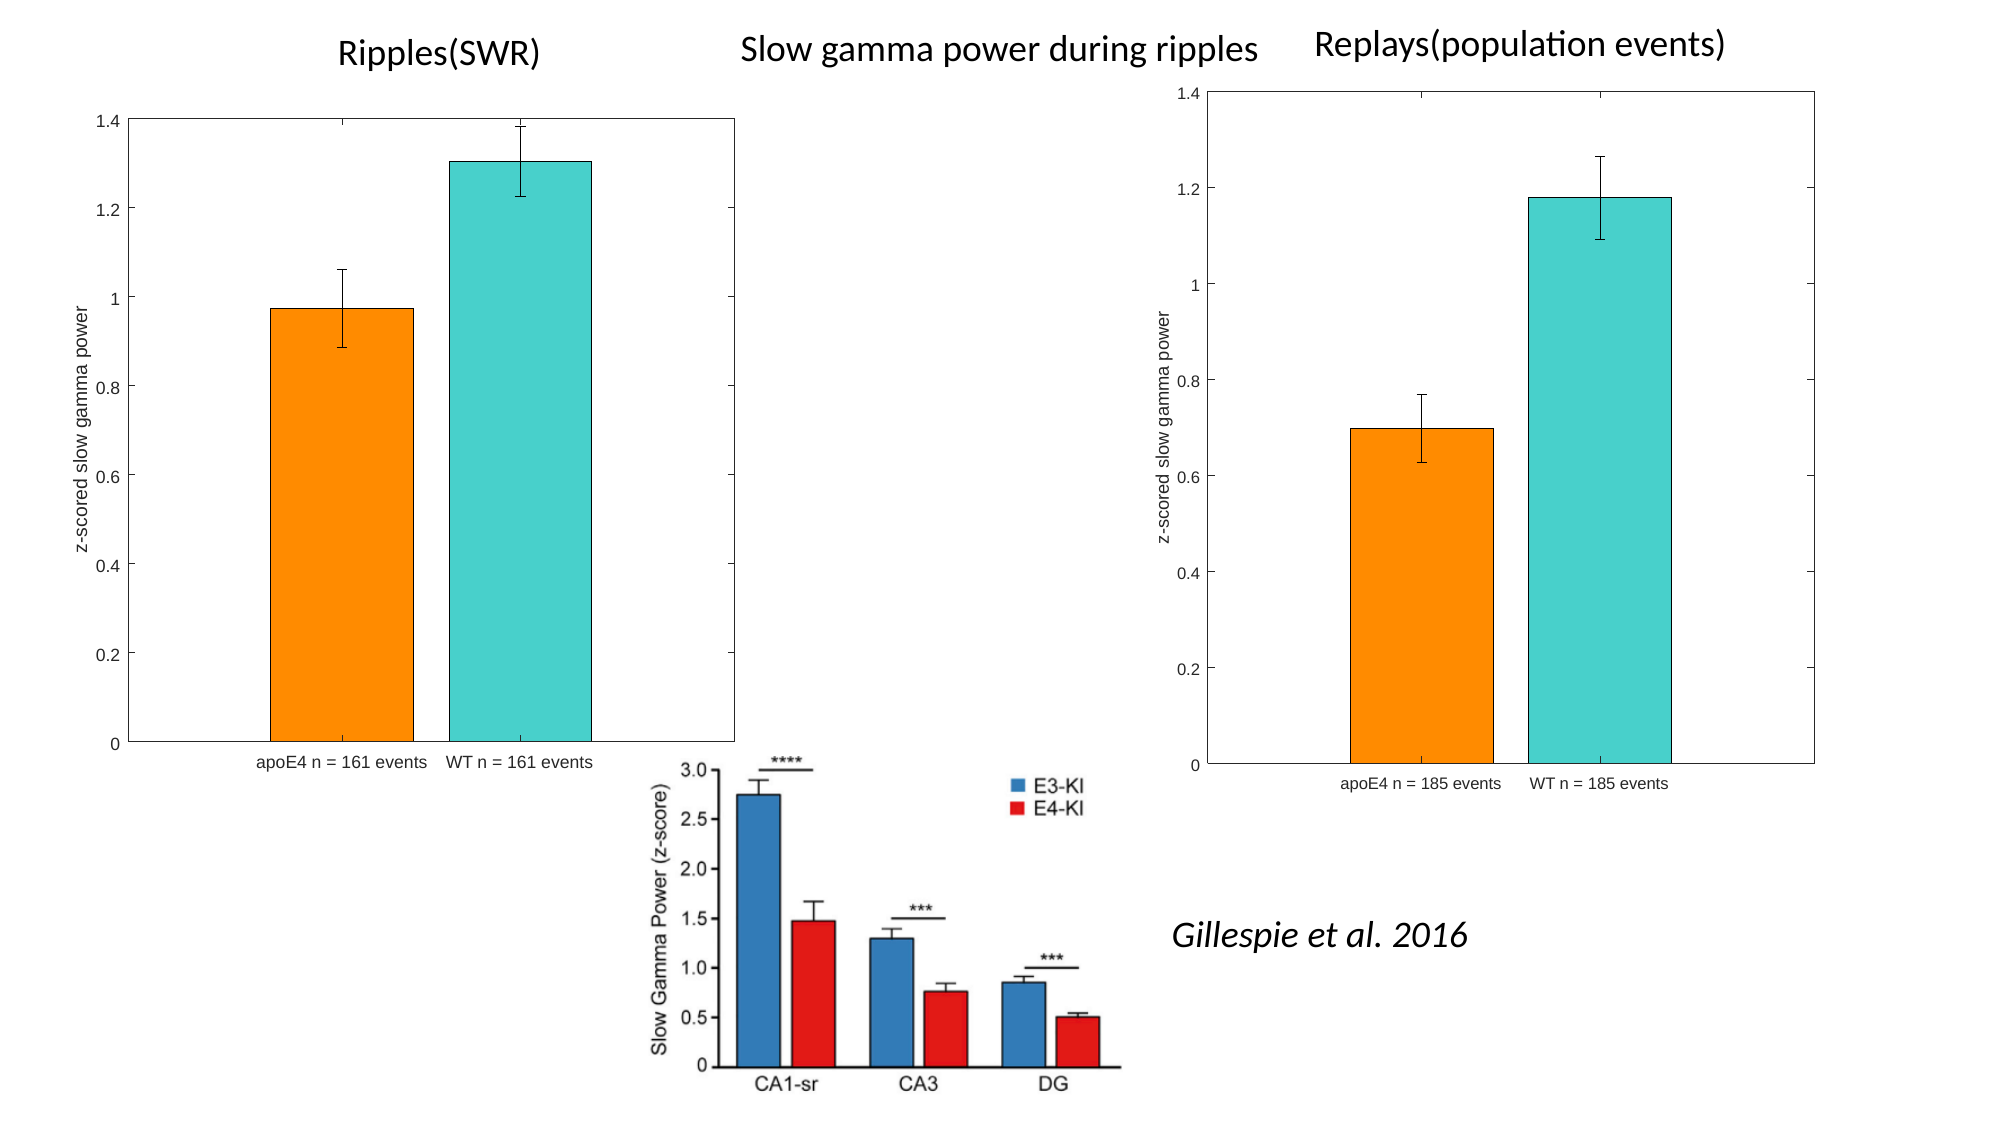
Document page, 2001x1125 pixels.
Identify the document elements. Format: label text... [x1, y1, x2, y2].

picture [67, 110, 1123, 1109]
text_box Gillespie et al. 2016 [1156, 902, 1484, 963]
text_box Slow gamma power during ripples [725, 16, 1274, 76]
text_box Replays(population events) [1299, 11, 1742, 72]
picture [1148, 81, 1824, 798]
text_box Ripples(SWR) [323, 20, 557, 80]
